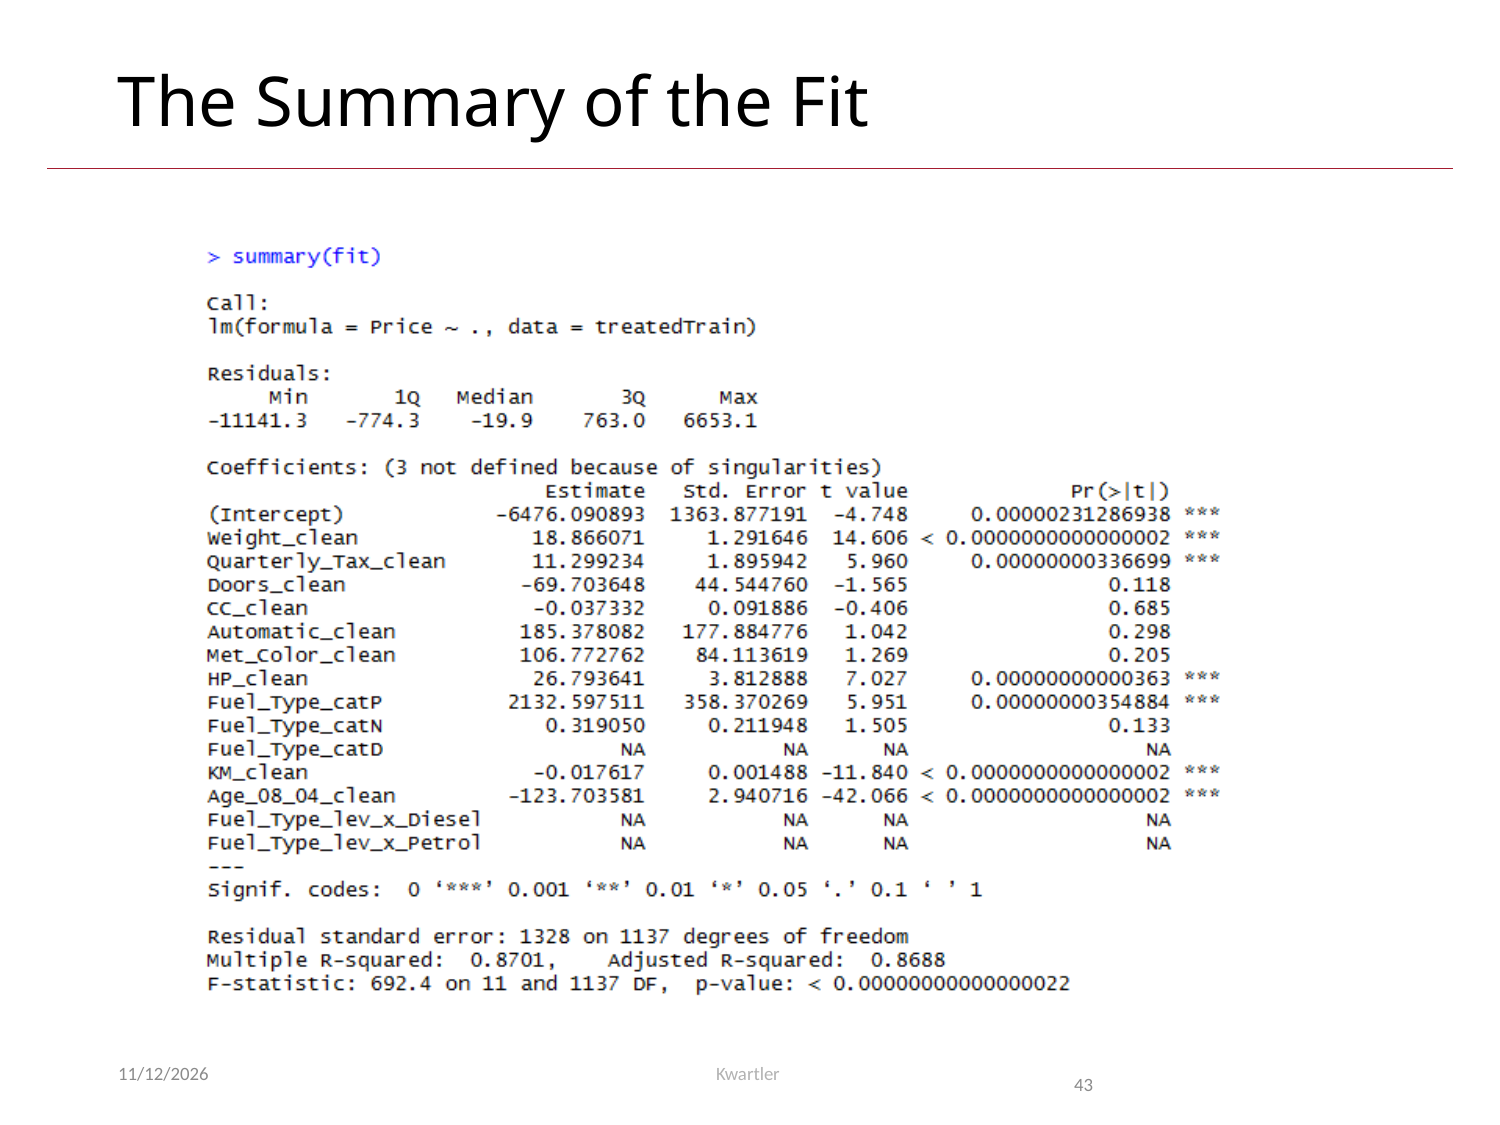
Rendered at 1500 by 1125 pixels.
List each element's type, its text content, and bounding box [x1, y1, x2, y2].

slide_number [103, 1042, 441, 1103]
picture [200, 243, 1237, 1003]
slide_number 43 [1059, 1042, 1200, 1103]
title The Summary of the Fit [103, 59, 1397, 157]
footer Kwartler [496, 1042, 1004, 1103]
